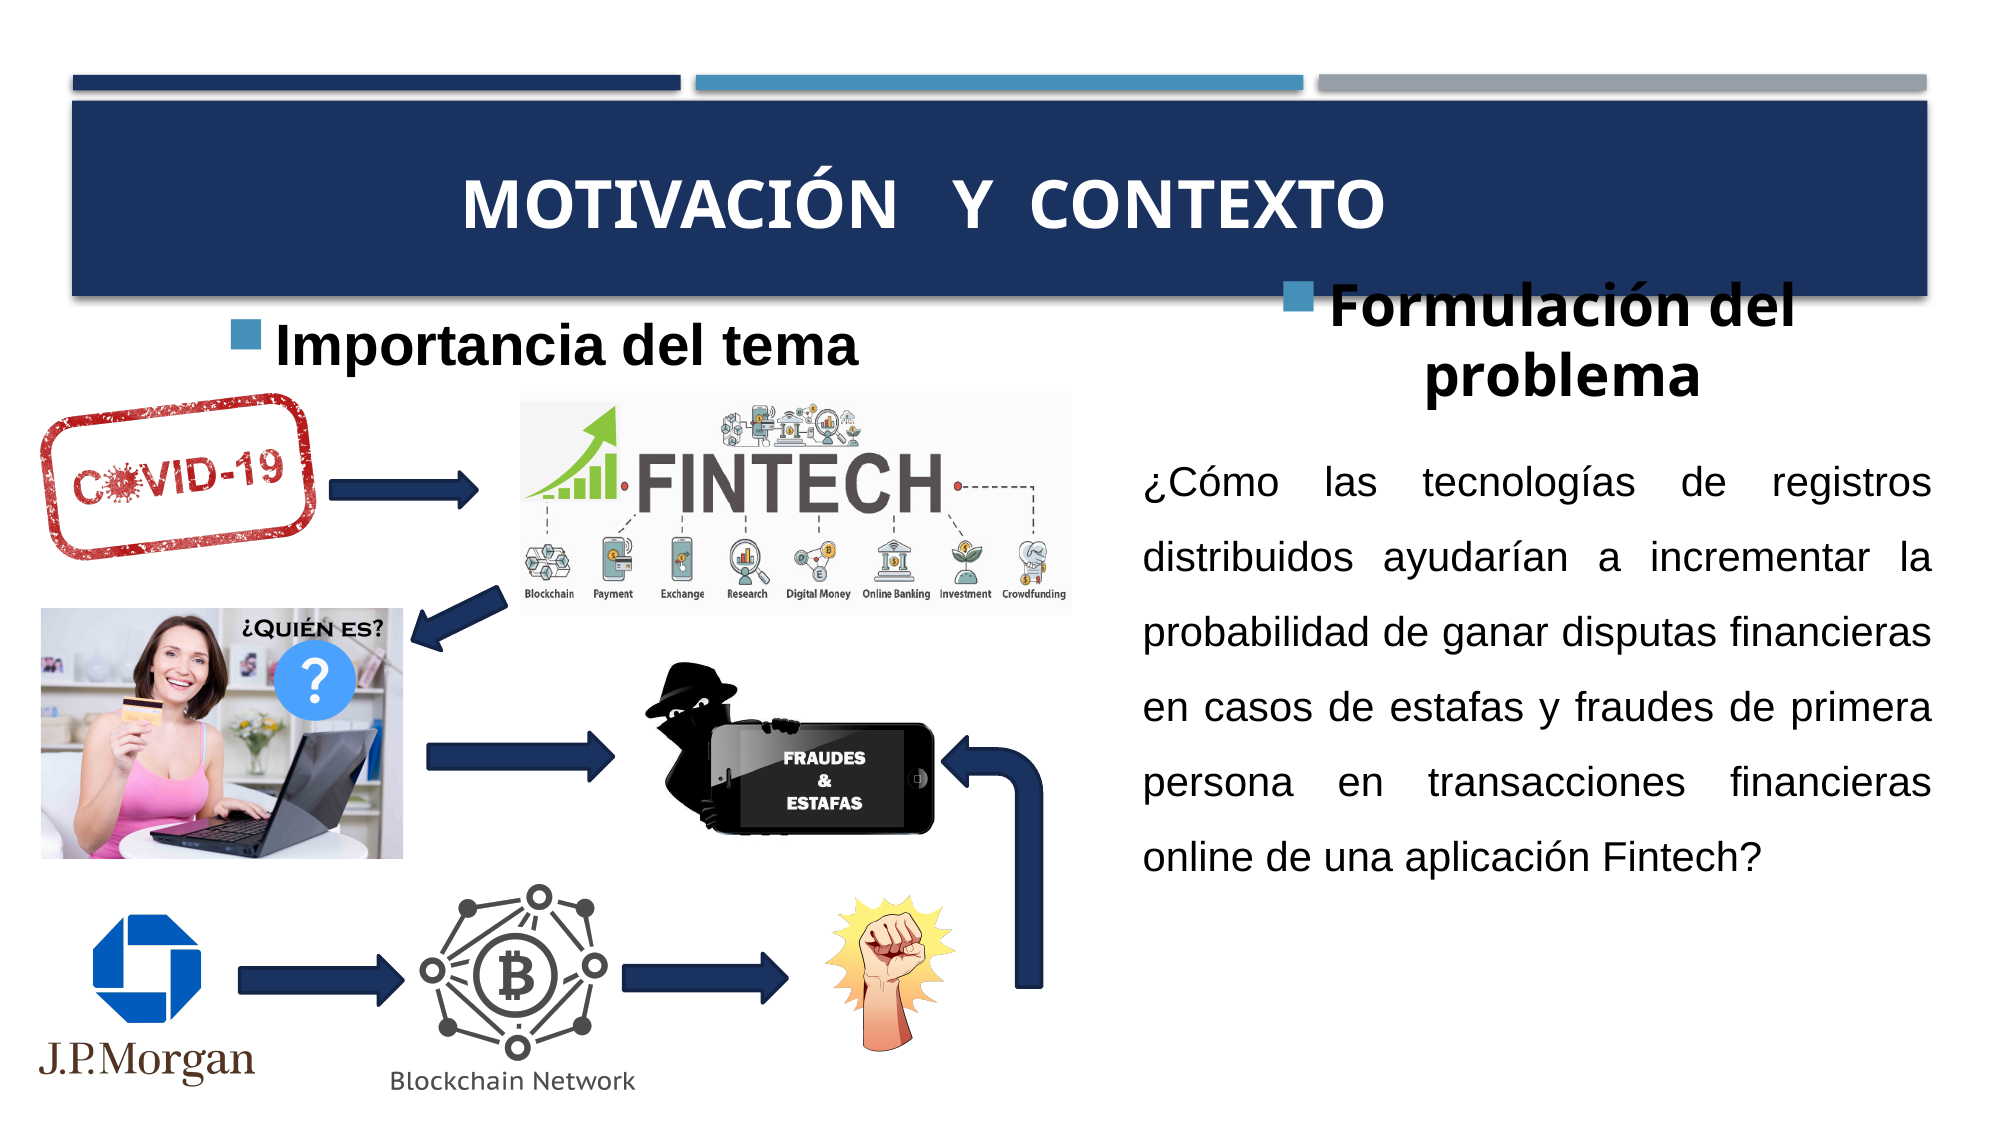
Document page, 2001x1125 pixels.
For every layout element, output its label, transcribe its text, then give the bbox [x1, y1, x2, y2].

text_box [351, 470, 479, 510]
text_box [947, 735, 1044, 989]
text_box [426, 730, 615, 783]
text_box [410, 584, 509, 653]
title Motivación y contexto [445, 123, 1595, 250]
picture [0, 913, 303, 1089]
picture [520, 391, 1073, 616]
picture [20, 389, 346, 565]
picture [40, 607, 404, 860]
picture [385, 875, 642, 1098]
picture [803, 889, 980, 1067]
picture [643, 656, 943, 845]
text_box Importancia del tema [40, 292, 1044, 392]
text_box [647, 951, 789, 1005]
text_box Formulación del problema ¿Cómo las tecnologías de registros distribuidos ayudarían a incrementar la probabilidad de ganar disputas financieras en casos de estafas y fraudes de primera persona en transacciones financieras online de una aplicación Fintech? [1127, 234, 1948, 914]
text_box [307, 953, 379, 1007]
